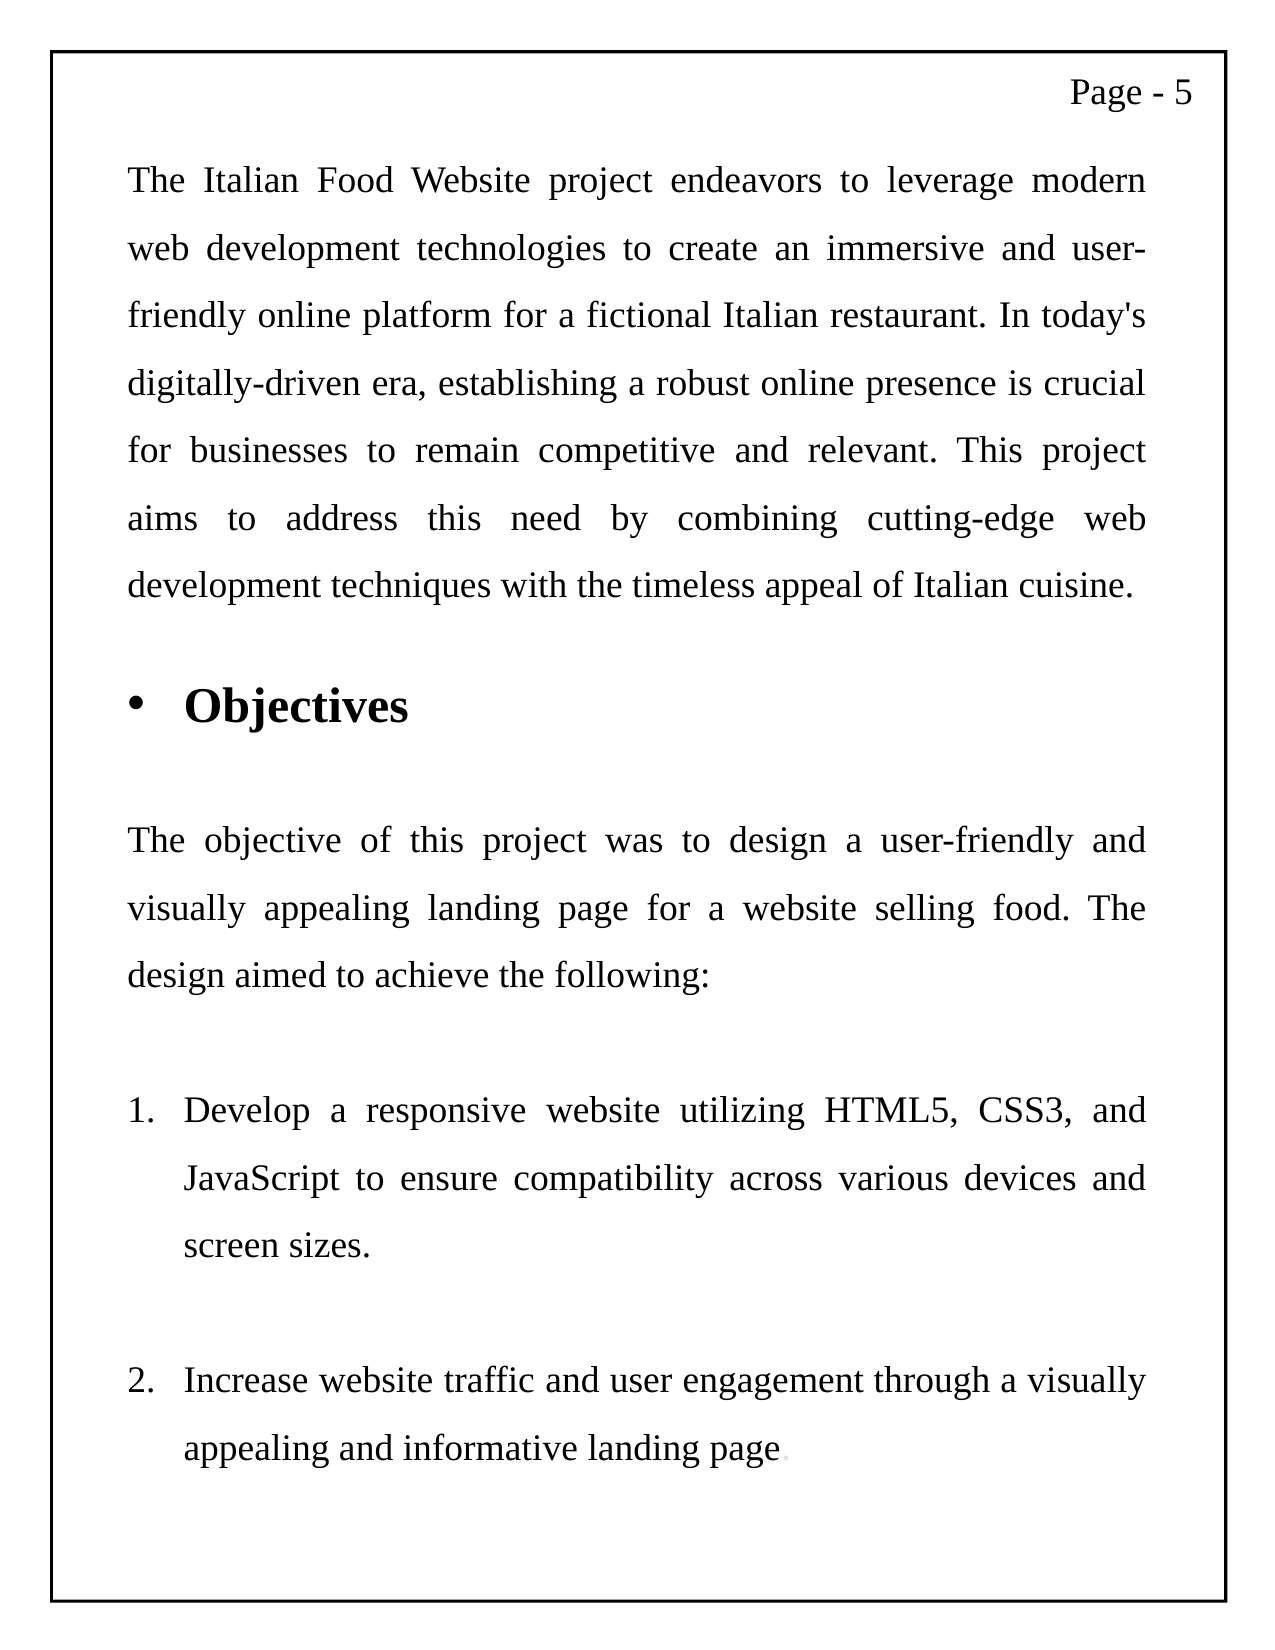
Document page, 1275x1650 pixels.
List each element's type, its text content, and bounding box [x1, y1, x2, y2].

text_box [50, 50, 1228, 1603]
text_box The Italian Food Website project endeavors to leverage modern web development technologies to create an immersive and user-friendly online platform for a fictional Italian restaurant. In today's digitally-driven era, establishing a robust online presence is crucial for businesses to remain competitive and relevant. This project aims to address this need by combining cutting-edge web development techniques with the timeless appeal of Italian cuisine. Objectives The objective of this project was to design a user-friendly and visually appealing landing page for a website selling food. The design aimed to achieve the following: Develop a responsive website utilizing HTML5, CSS3, and JavaScript to ensure compatibility across various devices and screen sizes. Increase website traffic and user engagement through a visually appealing and informative landing page. [112, 125, 1163, 1650]
text_box Page - 5 [1055, 59, 1230, 120]
